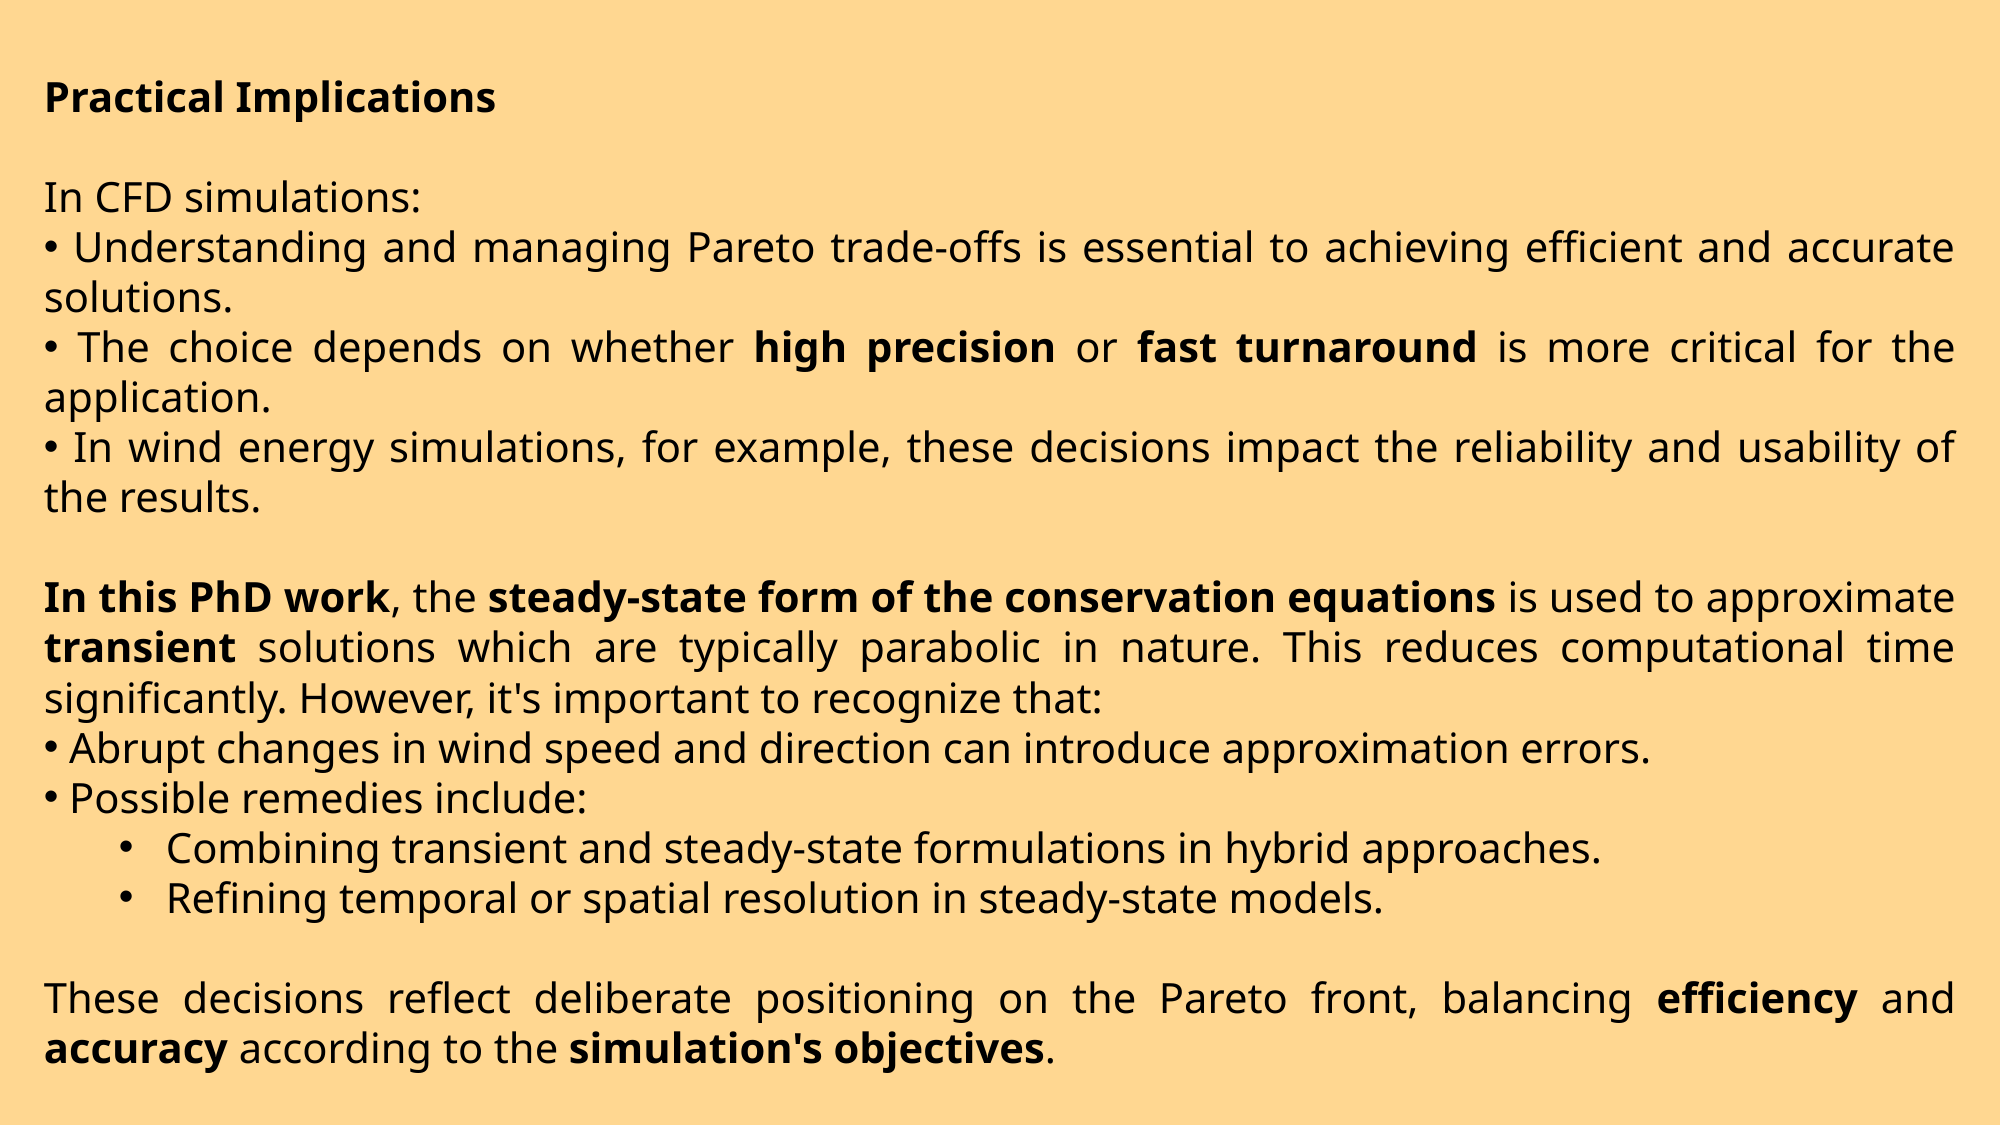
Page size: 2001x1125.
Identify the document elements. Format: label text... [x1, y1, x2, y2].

text_box Practical Implications In CFD simulations: Understanding and managing Pareto trade-offs is essential to achieving efficient and accurate solutions. The choice depends on whether high precision or fast turnaround is more critical for the application. In wind energy simulations, for example, these decisions impact the reliability and usability of the results. In this PhD work, the steady-state form of the conservation equations is used to approximate transient solutions which are typically parabolic in nature. This reduces computational time significantly. However, it's important to recognize that: Abrupt changes in wind speed and direction can introduce approximation errors. Possible remedies include: Combining transient and steady-state formulations in hybrid approaches. Refining temporal or spatial resolution in steady-state models. These decisions reflect deliberate positioning on the Pareto front, balancing efficiency and accuracy according to the simulation's objectives. [29, 63, 1971, 1079]
